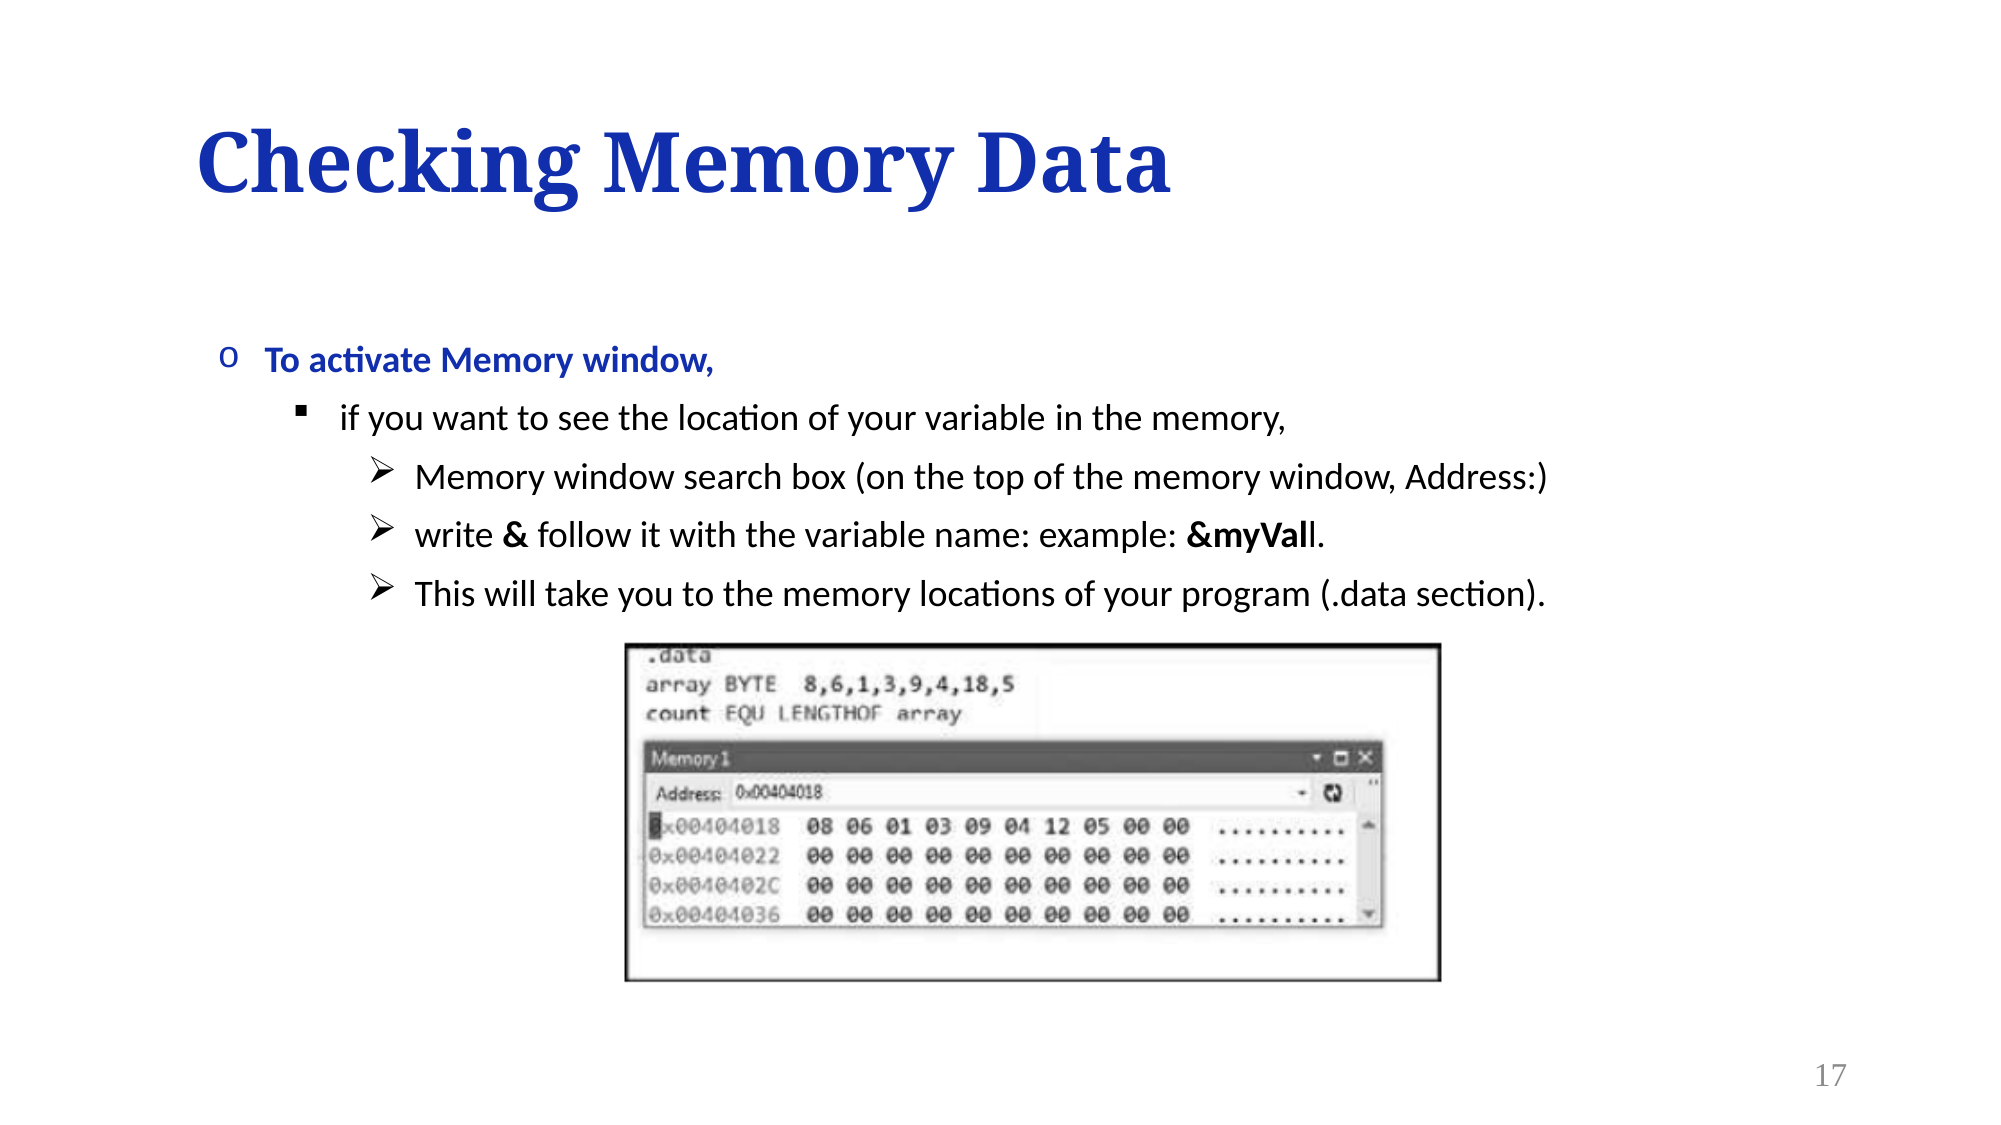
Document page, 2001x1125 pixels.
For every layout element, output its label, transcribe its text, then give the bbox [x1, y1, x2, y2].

text_box To activate Memory window, if you want to see the location of your variable in the memory, Memory window search box (on the top of the memory window, Address:) write & follow it with the variable name: example: &myVall. This will take you to the memory locations of your program (.data section). [202, 313, 1794, 680]
picture [616, 638, 1449, 993]
title Checking Memory Data [180, 47, 1885, 285]
slide_number 17 [1412, 1042, 1863, 1103]
